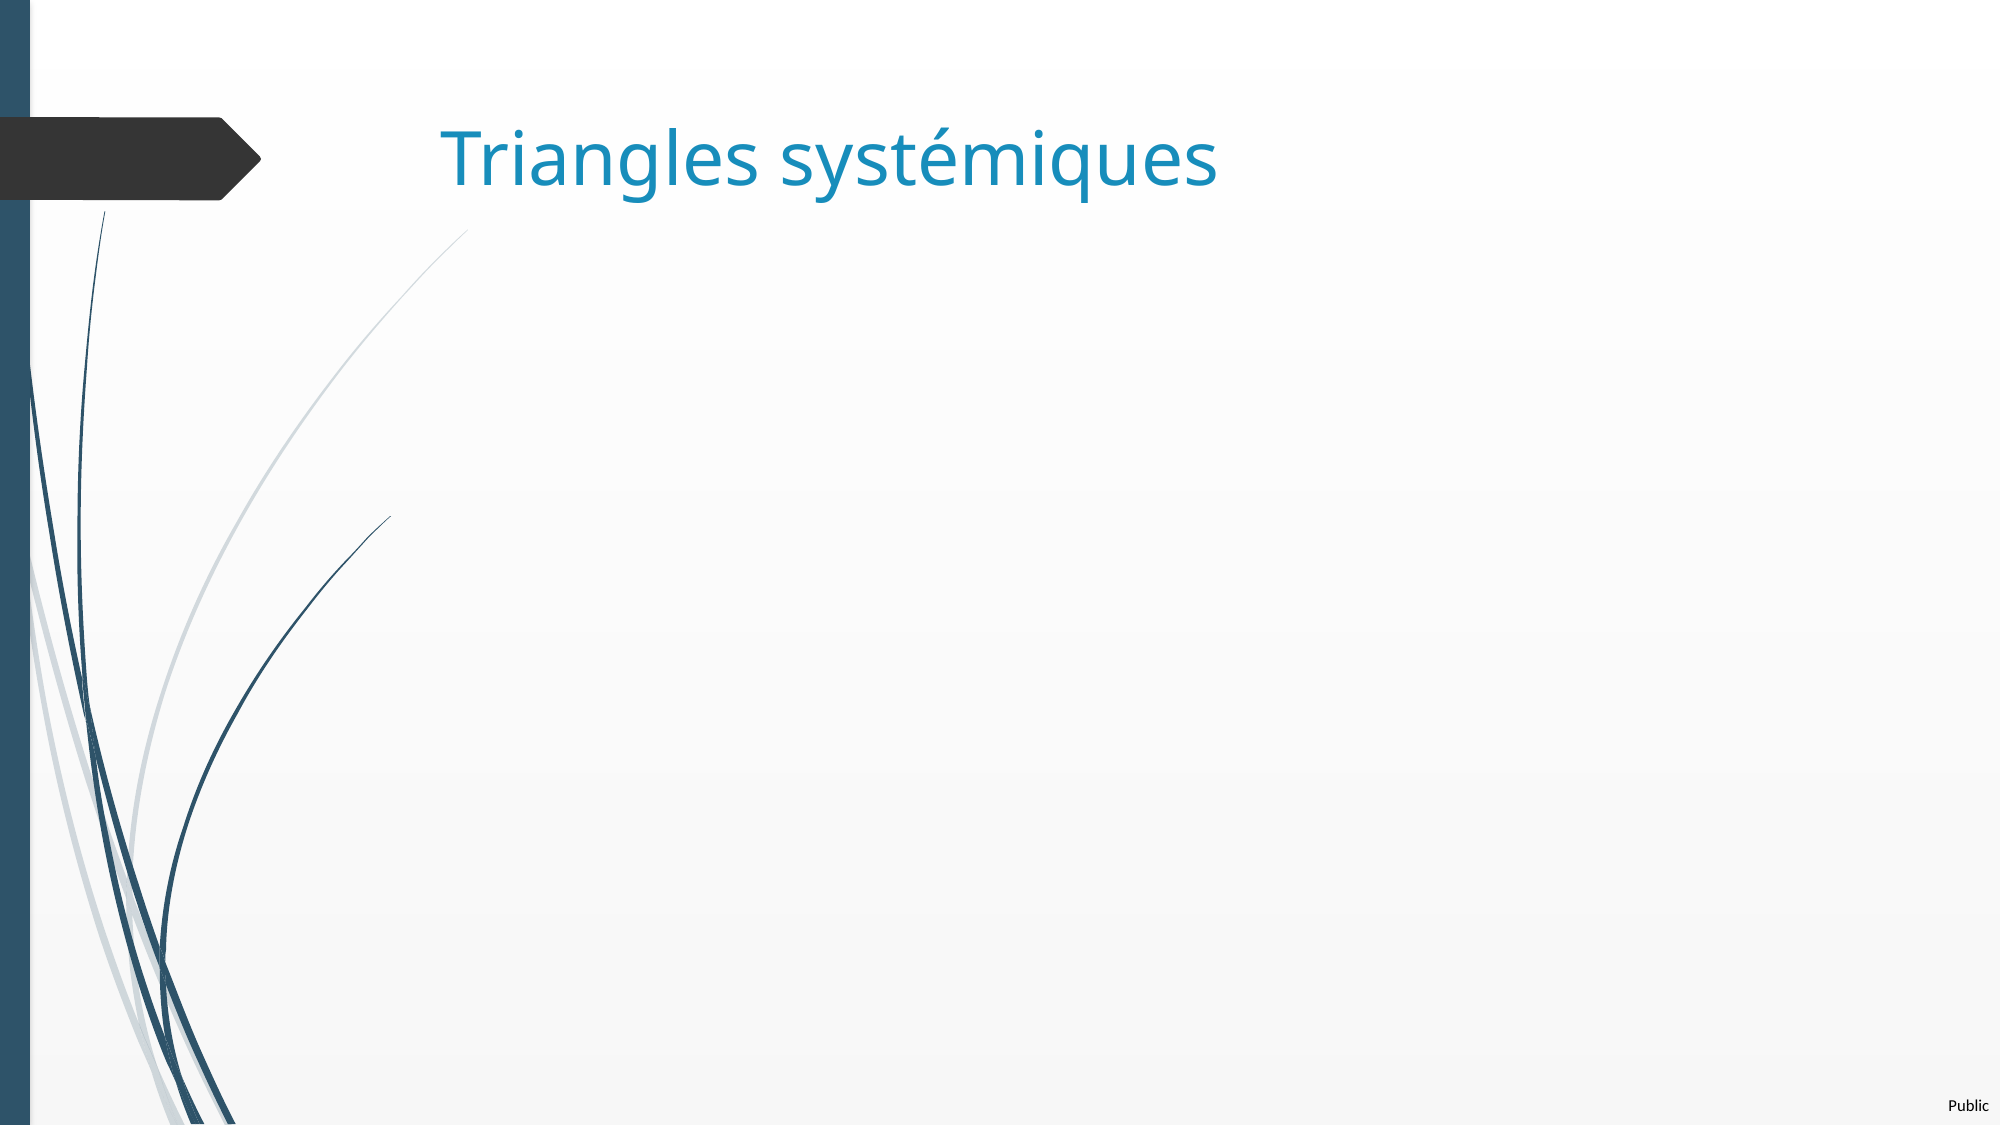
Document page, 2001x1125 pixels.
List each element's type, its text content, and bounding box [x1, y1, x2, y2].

title Triangles systémiques [425, 102, 1888, 313]
